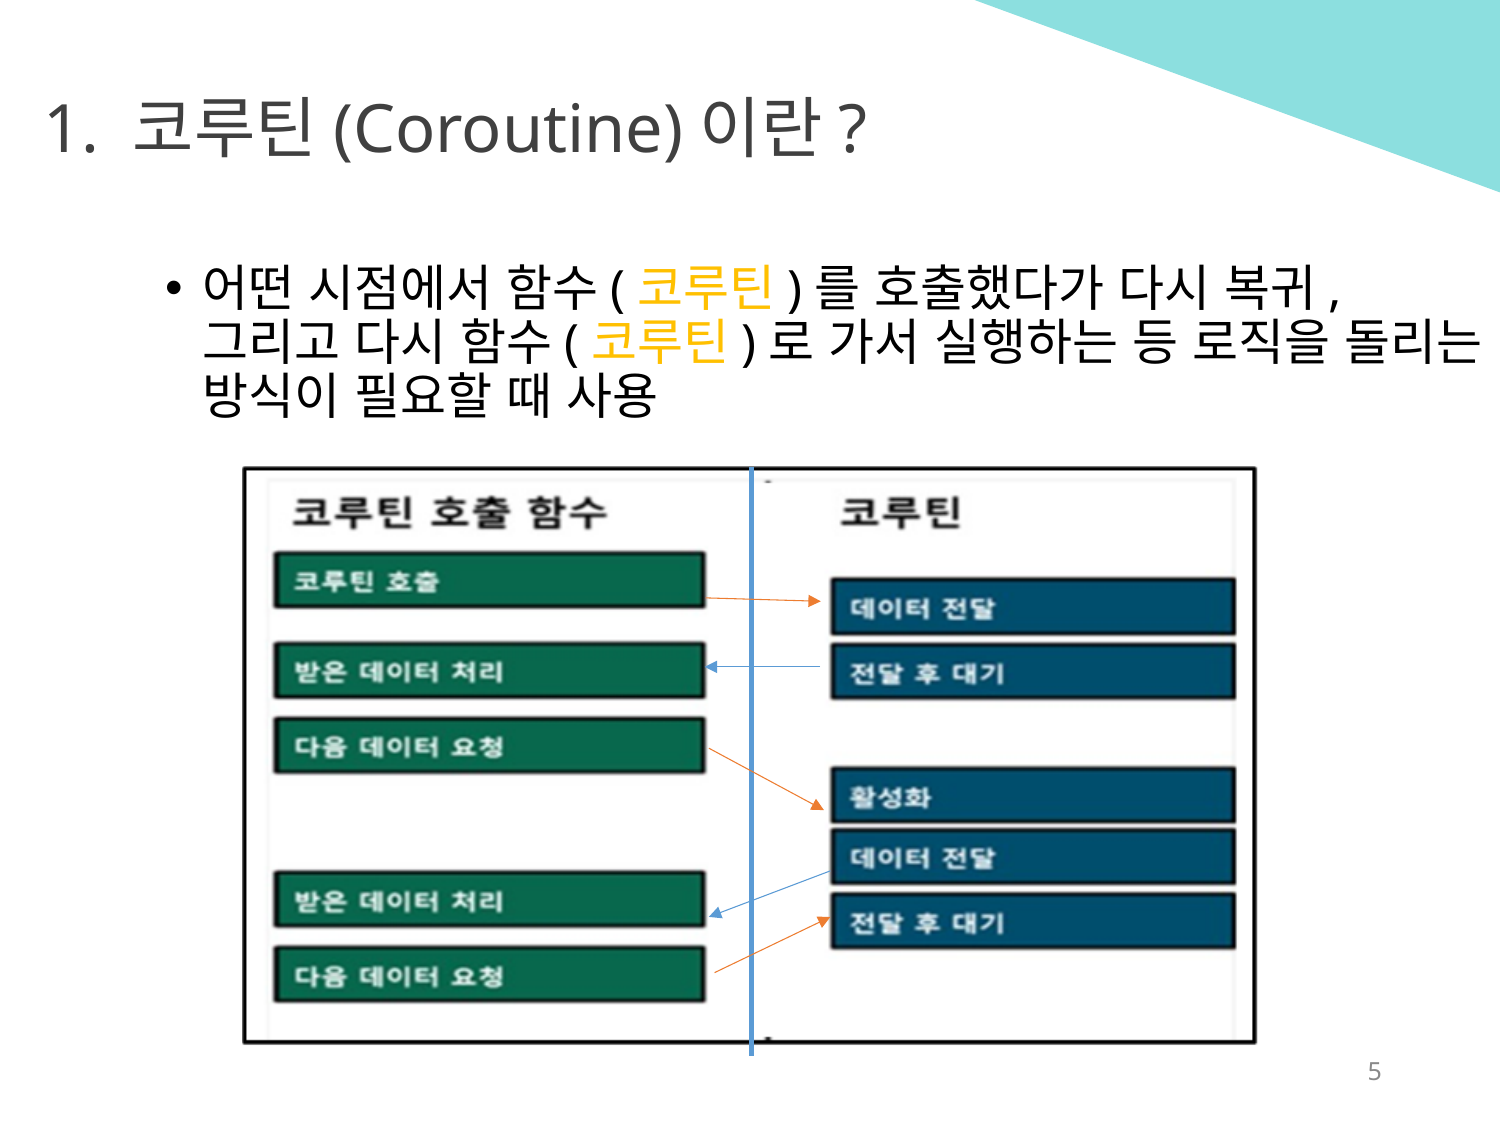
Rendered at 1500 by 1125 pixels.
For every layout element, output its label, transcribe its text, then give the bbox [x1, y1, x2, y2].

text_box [714, 916, 831, 973]
text_box [974, 0, 1500, 194]
text_box 1. 코루틴(Coroutine)이란? [28, 78, 883, 173]
slide_number 5 [1059, 1042, 1397, 1103]
picture [752, 466, 1262, 1056]
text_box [705, 597, 821, 602]
picture [242, 466, 751, 1056]
list 어떤 시점에서 함수(코루틴)를 호출했다가 다시 복귀, 그리고 다시 함수(코루틴)로 가서 실행하는 등 로직을 돌리는 방식이 필요할 때 사용 [150, 255, 1500, 998]
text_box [708, 870, 831, 917]
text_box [708, 748, 824, 811]
